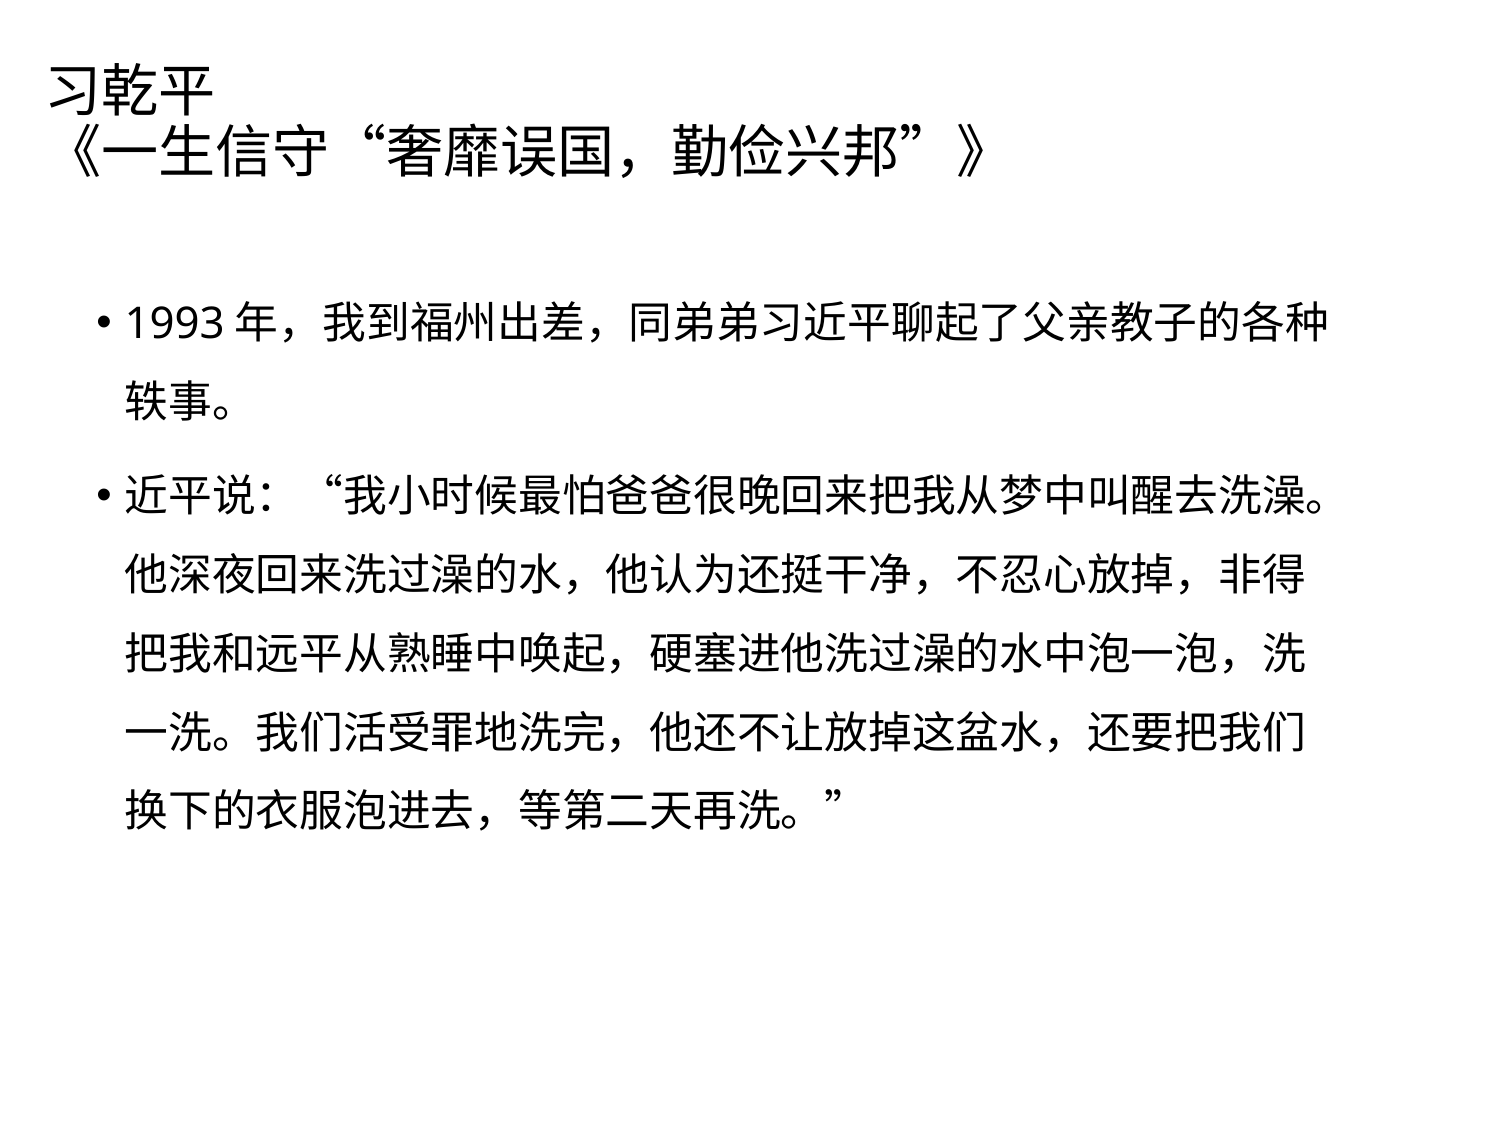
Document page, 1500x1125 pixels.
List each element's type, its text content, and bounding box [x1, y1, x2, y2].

title 习乾平 《一生信守“奢靡误国，勤俭兴邦”》 [29, 54, 1433, 193]
list 1993年，我到福州出差，同弟弟习近平聊起了父亲教子的各种轶事。 近平说：“我小时候最怕爸爸很晚回来把我从梦中叫醒去洗澡。他深夜回来洗过澡的水，他认为还挺干净，不忍心放掉，非得把我和远平从熟睡中唤起，硬塞进他洗过澡的水中泡一泡，洗一洗。我们活受罪地洗完，他还不让放掉这盆水，还要把我们换下的衣服泡进去，等第二天再洗。” [81, 261, 1353, 950]
